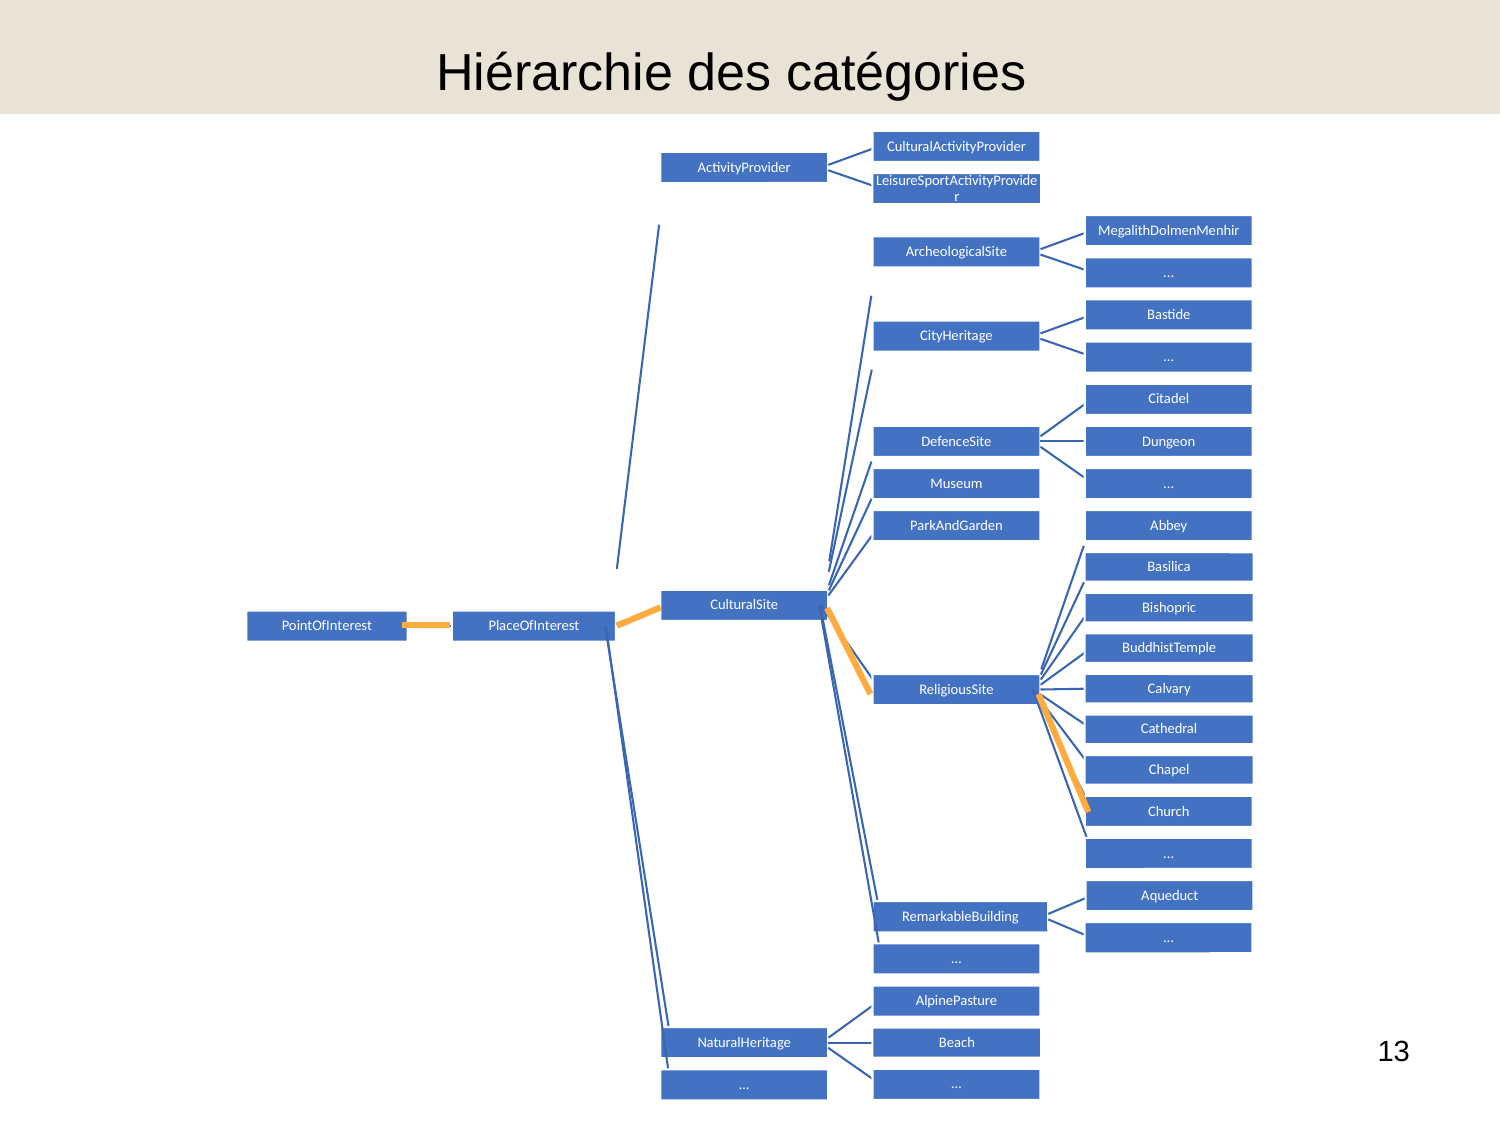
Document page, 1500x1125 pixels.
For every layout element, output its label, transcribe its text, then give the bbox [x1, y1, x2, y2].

slide_number ‹#› [1259, 1024, 1425, 1103]
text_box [826, 607, 871, 695]
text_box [1038, 693, 1089, 813]
picture [0, 0, 1500, 114]
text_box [246, 116, 1254, 1117]
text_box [616, 607, 661, 626]
